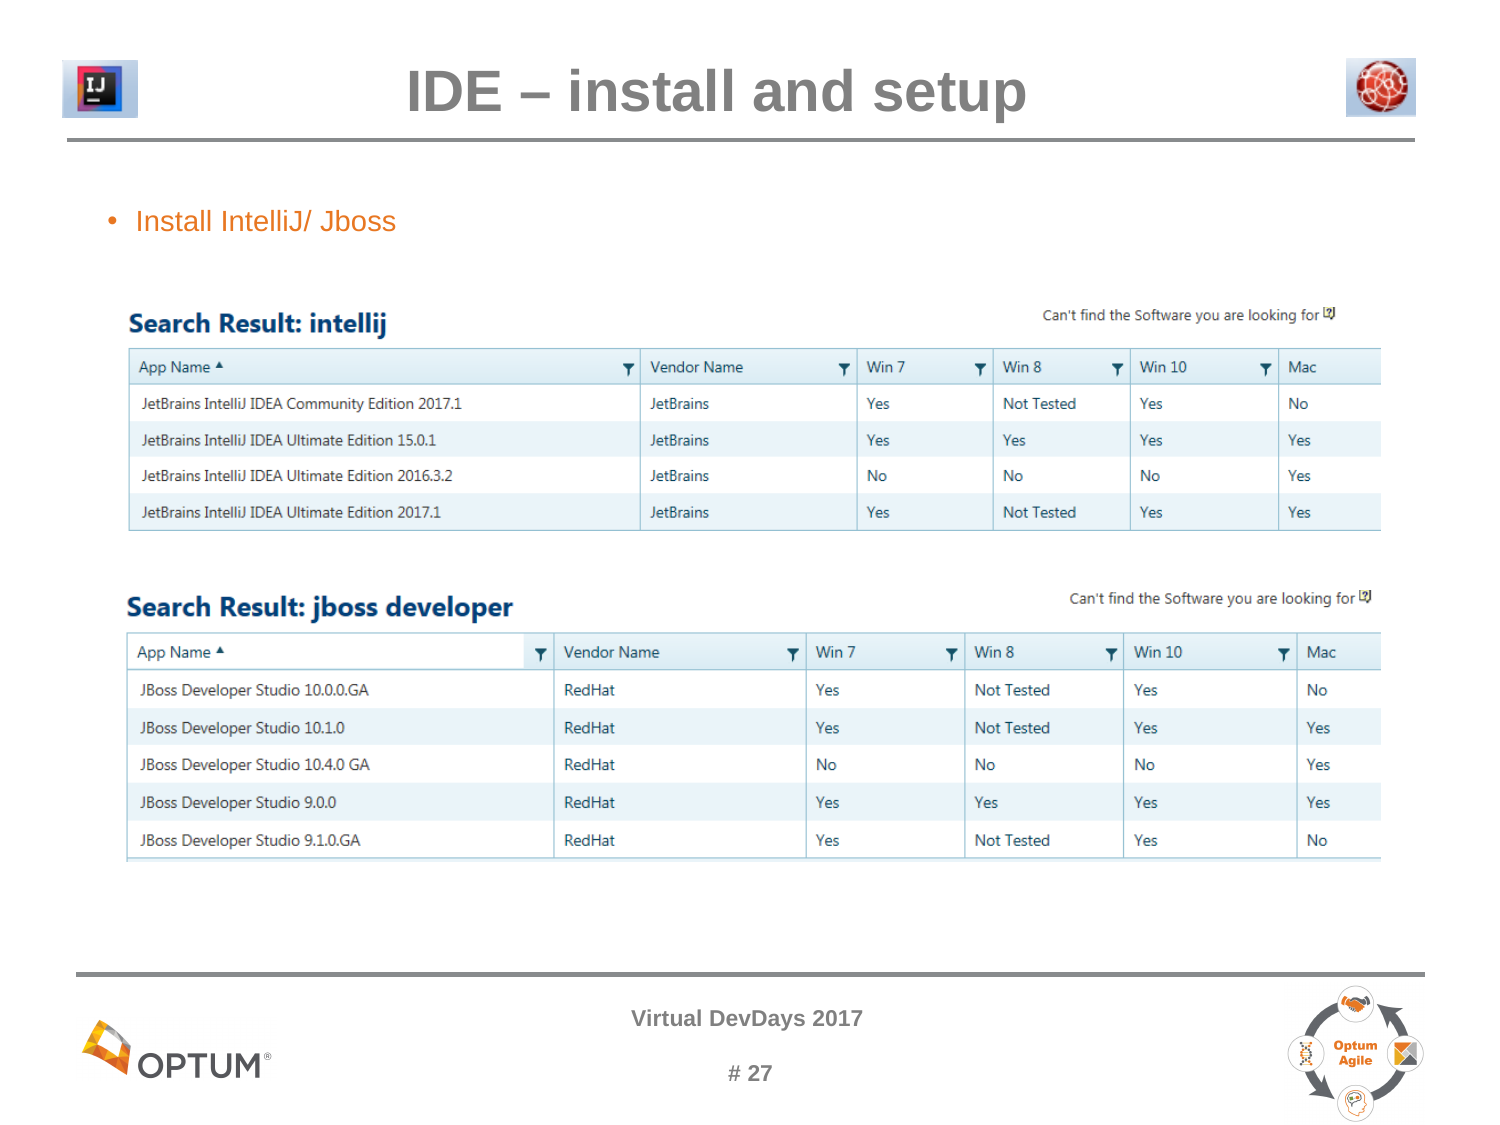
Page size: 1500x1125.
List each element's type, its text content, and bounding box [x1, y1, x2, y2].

picture [122, 590, 1382, 862]
picture [1345, 58, 1416, 118]
picture [1284, 982, 1425, 1125]
picture [122, 306, 1382, 532]
picture [62, 60, 139, 118]
text_box Install IntelliJ/ Jboss [92, 197, 1381, 888]
picture [76, 1017, 277, 1081]
title IDE – install and setup [79, 53, 1355, 112]
